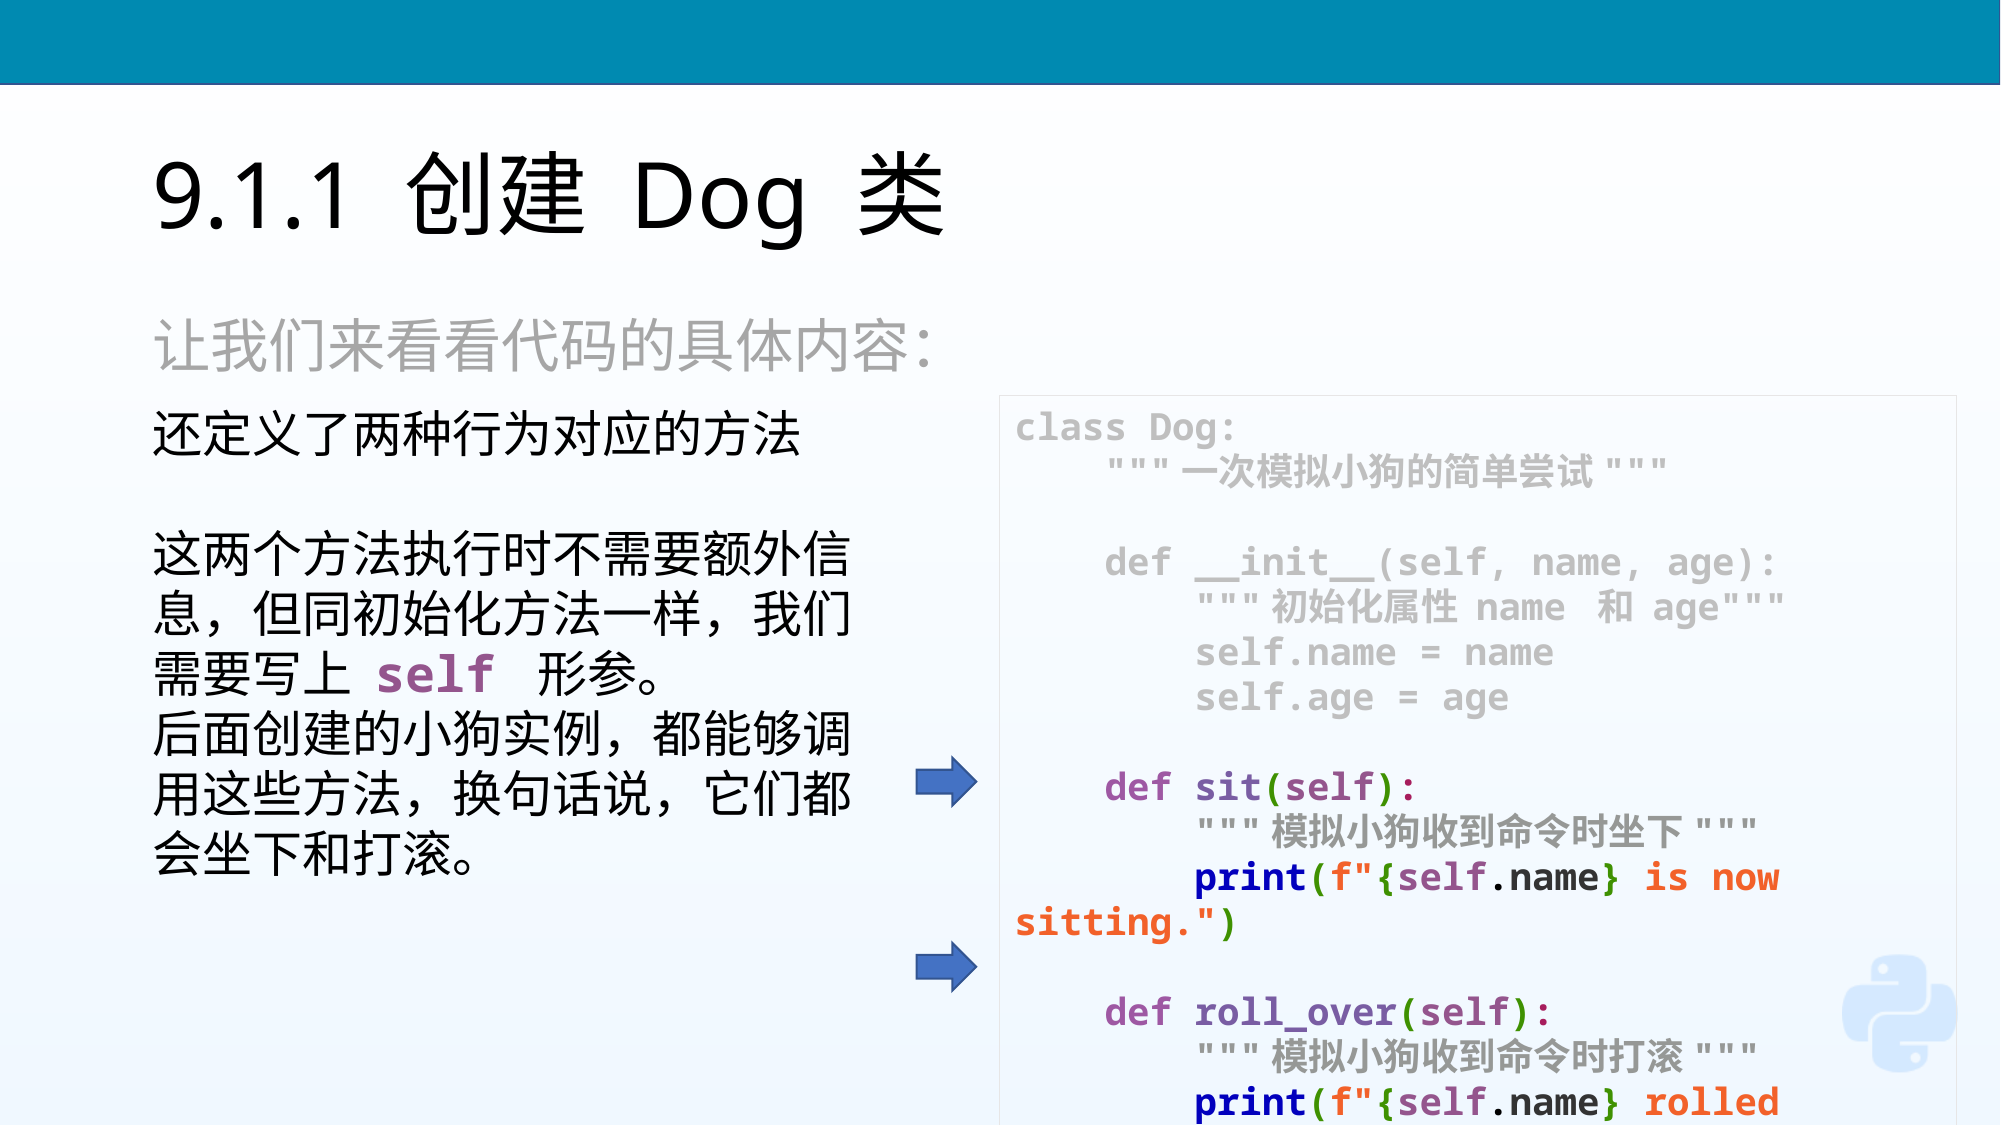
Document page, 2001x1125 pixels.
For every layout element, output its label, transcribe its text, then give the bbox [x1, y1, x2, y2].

text_box [915, 940, 978, 994]
text_box 还定义了两种行为对应的方法 这两个方法执行时不需要额外信息，但同初始化方法一样，我们需要写上 self 形参。 后面创建的小狗实例，都能够调用这些方法，换句话说，它们都会坐下和打滚。 [137, 395, 893, 1059]
list 让我们来看看代码的具体内容： [137, 310, 1863, 1024]
title 9.1.1 创建 Dog 类 [137, 115, 1863, 282]
text_box [915, 755, 978, 808]
text_box class Dog: """一次模拟小狗的简单尝试""" def __init__(self, name, age): """初始化属性 name 和 age""" self.name = name self.age = age def sit(self): """模拟小狗收到命令时坐下""" print(f"{self.name} is now sitting.") def roll_over(self): """模拟小狗收到命令时打滚""" print(f"{self.name} rolled over!") [999, 395, 1957, 1125]
